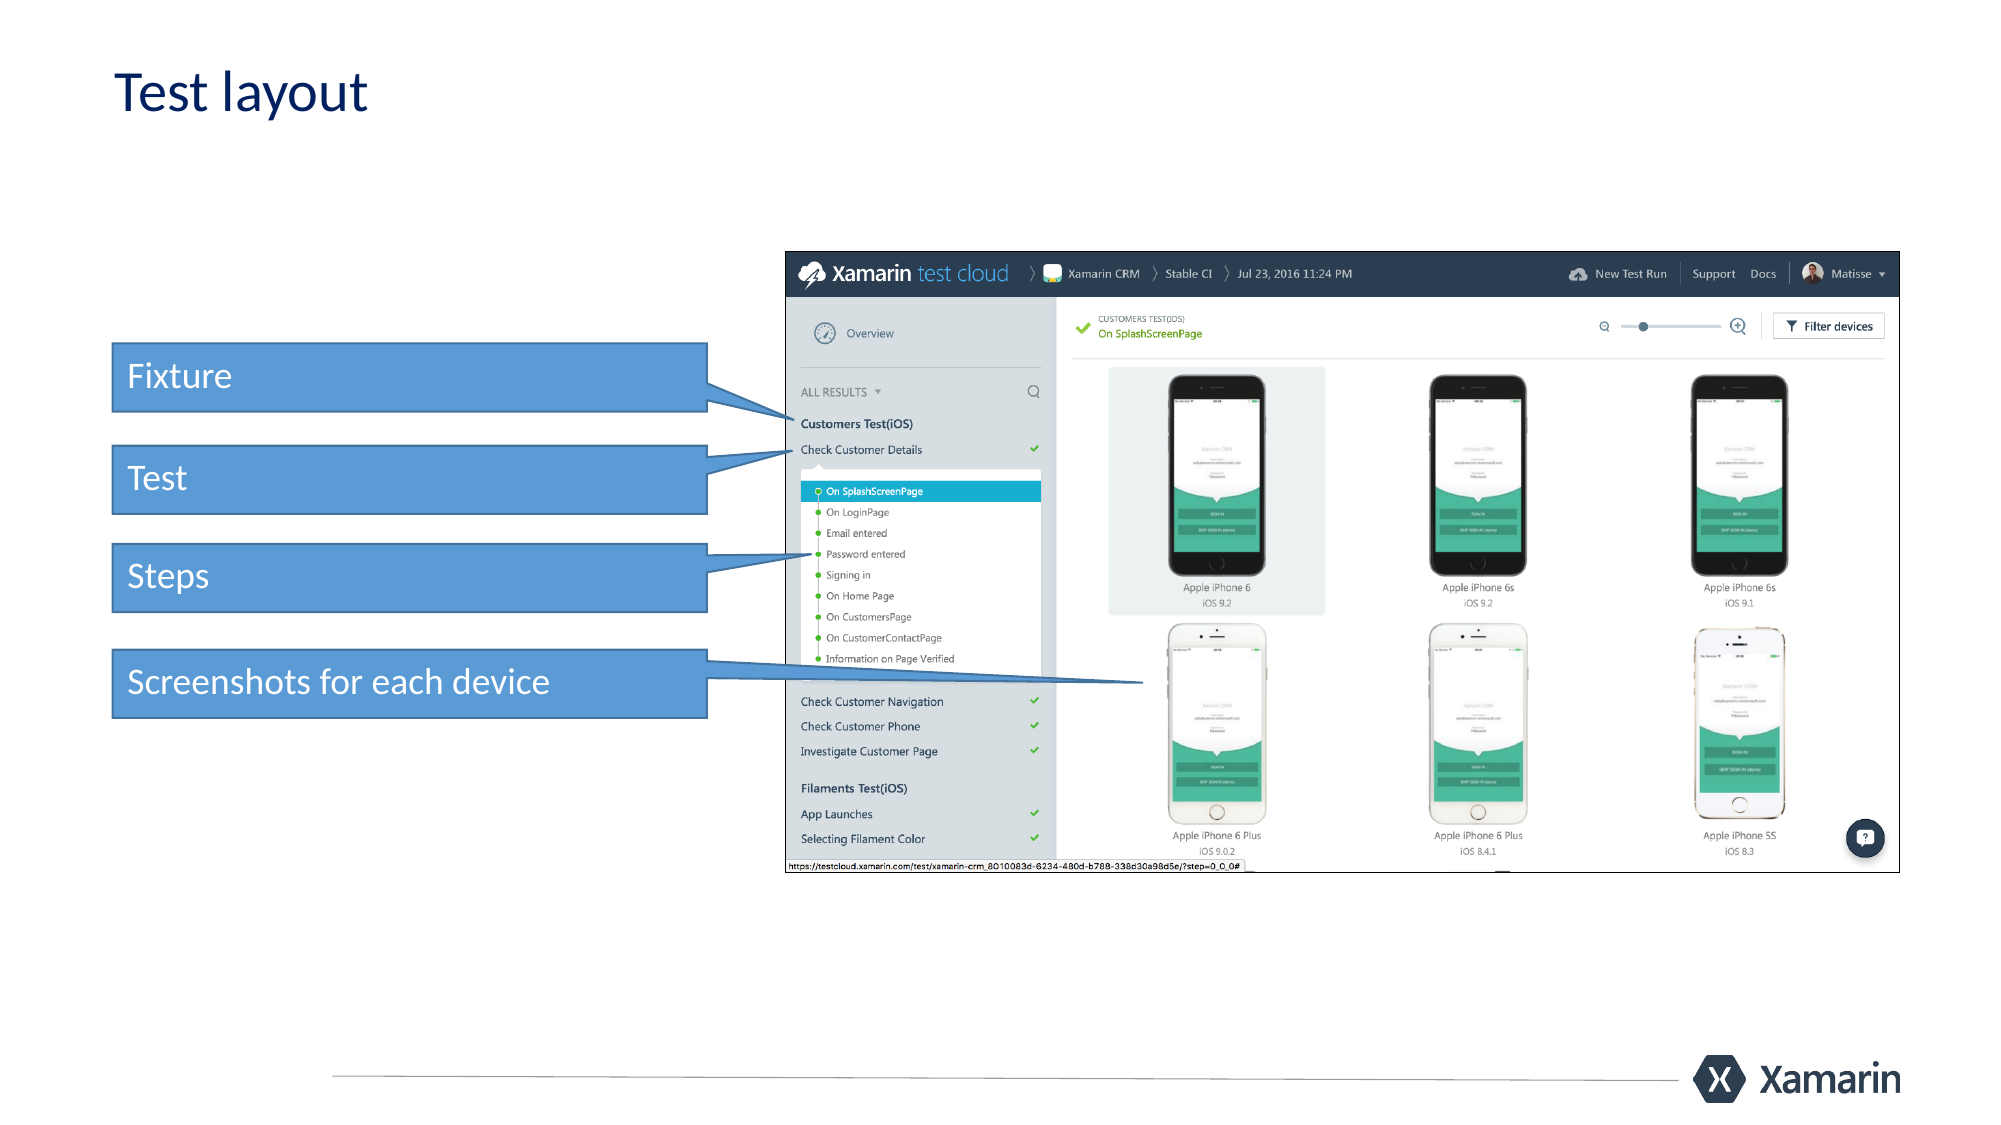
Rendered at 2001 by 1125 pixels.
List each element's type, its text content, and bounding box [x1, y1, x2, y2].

picture [785, 251, 1900, 873]
title Test layout [99, 49, 1900, 136]
text_box Fixture [111, 342, 785, 419]
text_box Steps [111, 542, 785, 614]
text_box Test [111, 444, 785, 515]
text_box Screenshots for each device [111, 648, 785, 719]
picture [1693, 1055, 1900, 1103]
